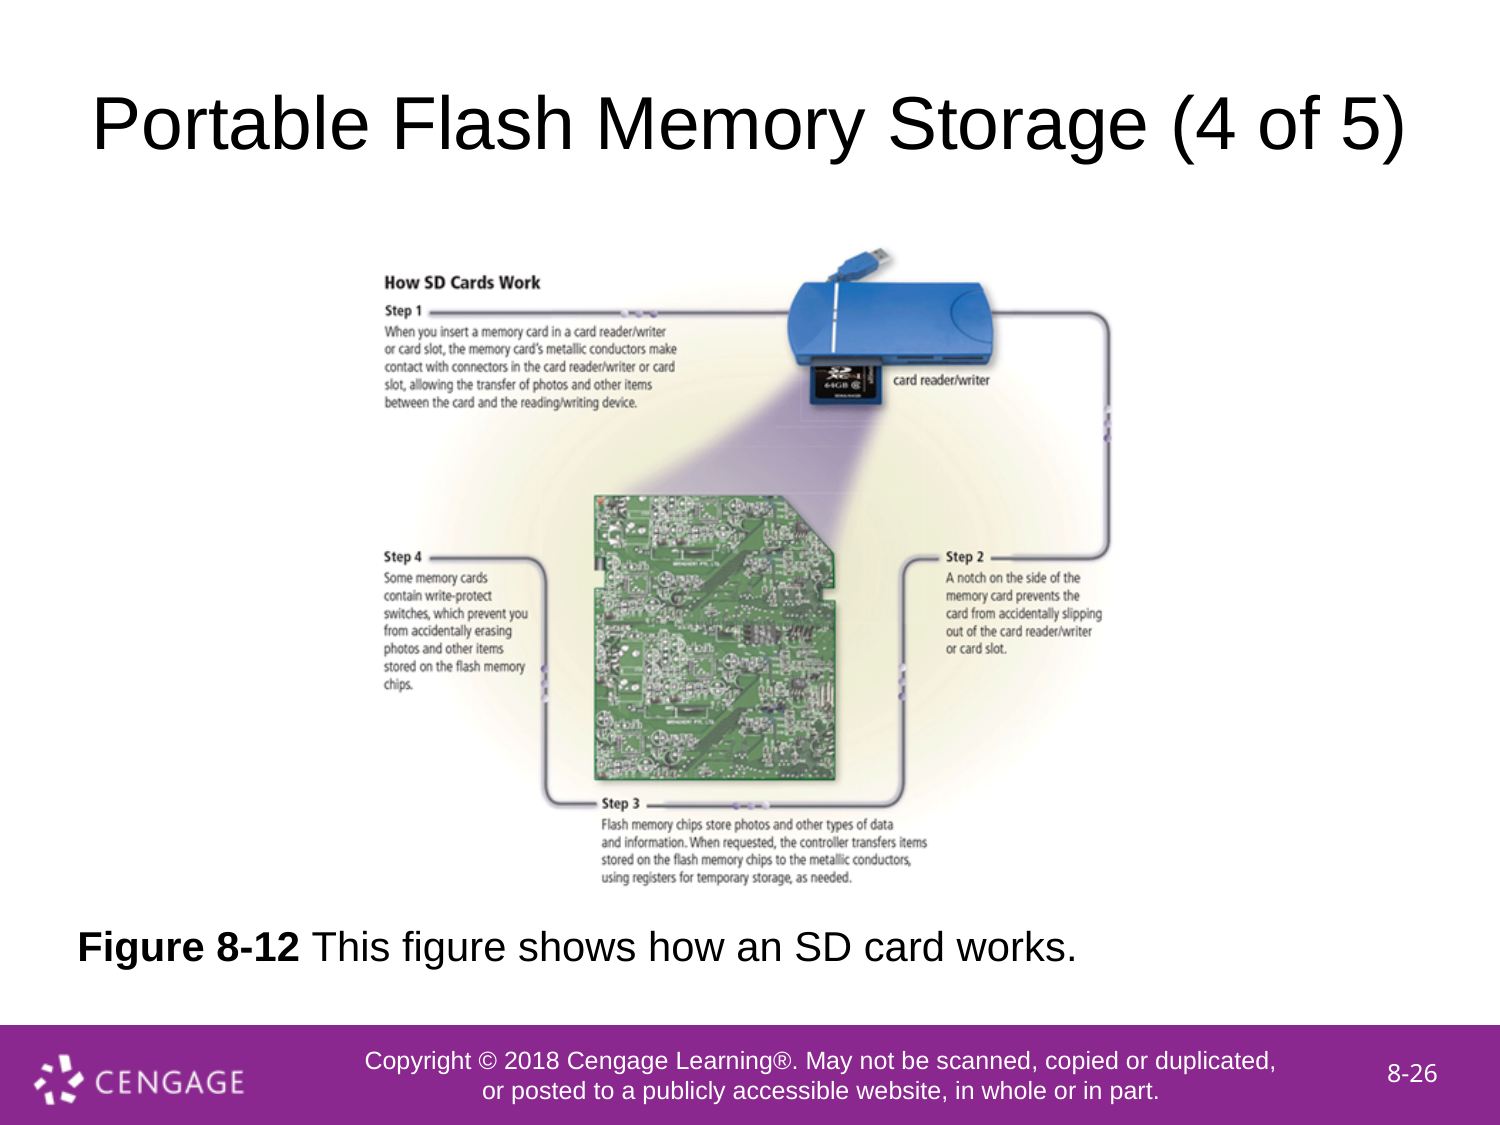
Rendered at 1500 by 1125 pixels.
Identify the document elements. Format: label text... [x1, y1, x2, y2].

picture [362, 237, 1129, 901]
list Figure 8-12 This figure shows how an SD card works. [62, 912, 1450, 1013]
picture [24, 1045, 249, 1113]
title Portable Flash Memory Storage (4 of 5) [75, 37, 1425, 203]
